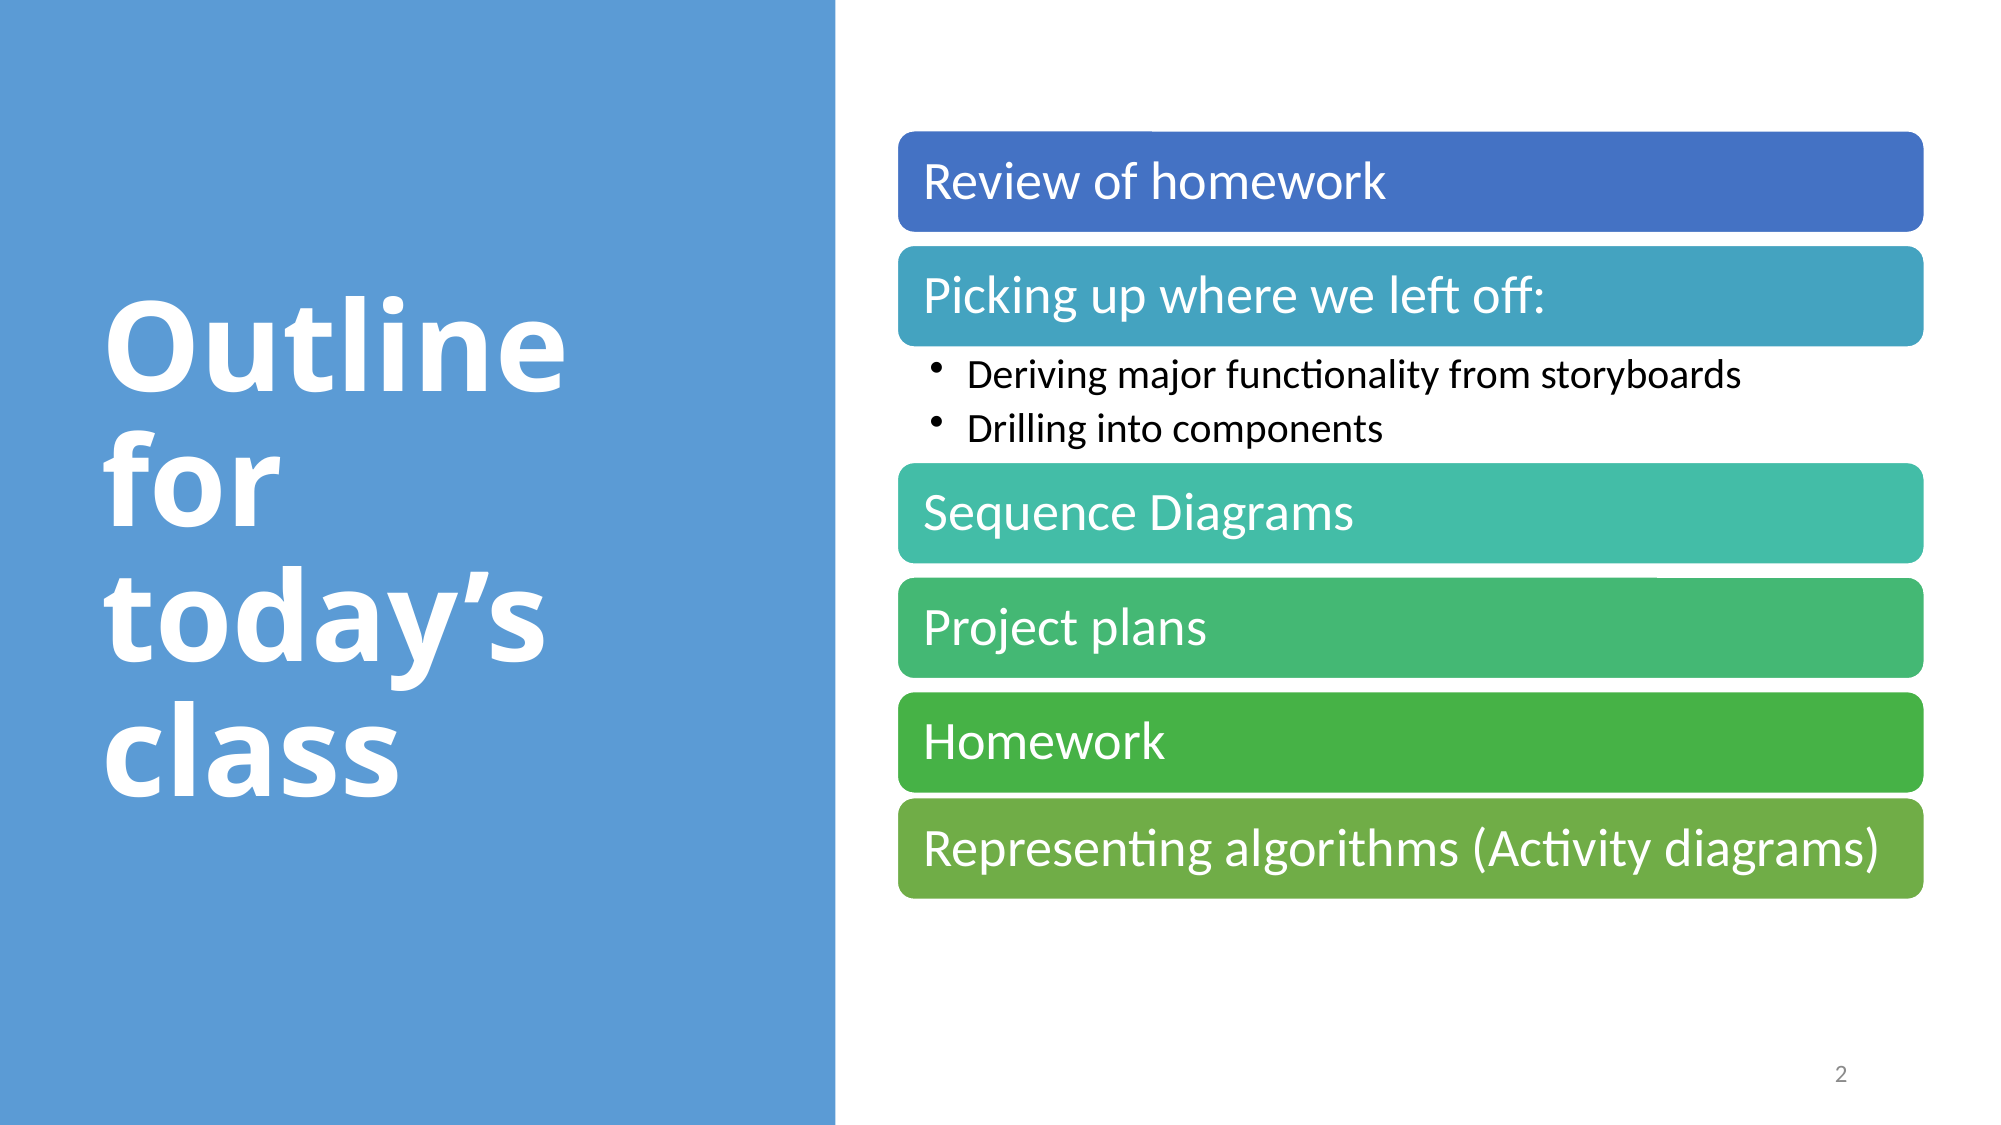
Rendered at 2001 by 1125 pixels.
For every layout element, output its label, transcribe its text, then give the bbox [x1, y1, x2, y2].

text_box [0, 0, 836, 1125]
title Outline for today’s class [86, 101, 711, 1005]
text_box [897, 101, 1925, 937]
slide_number 2 [1412, 1042, 1863, 1103]
